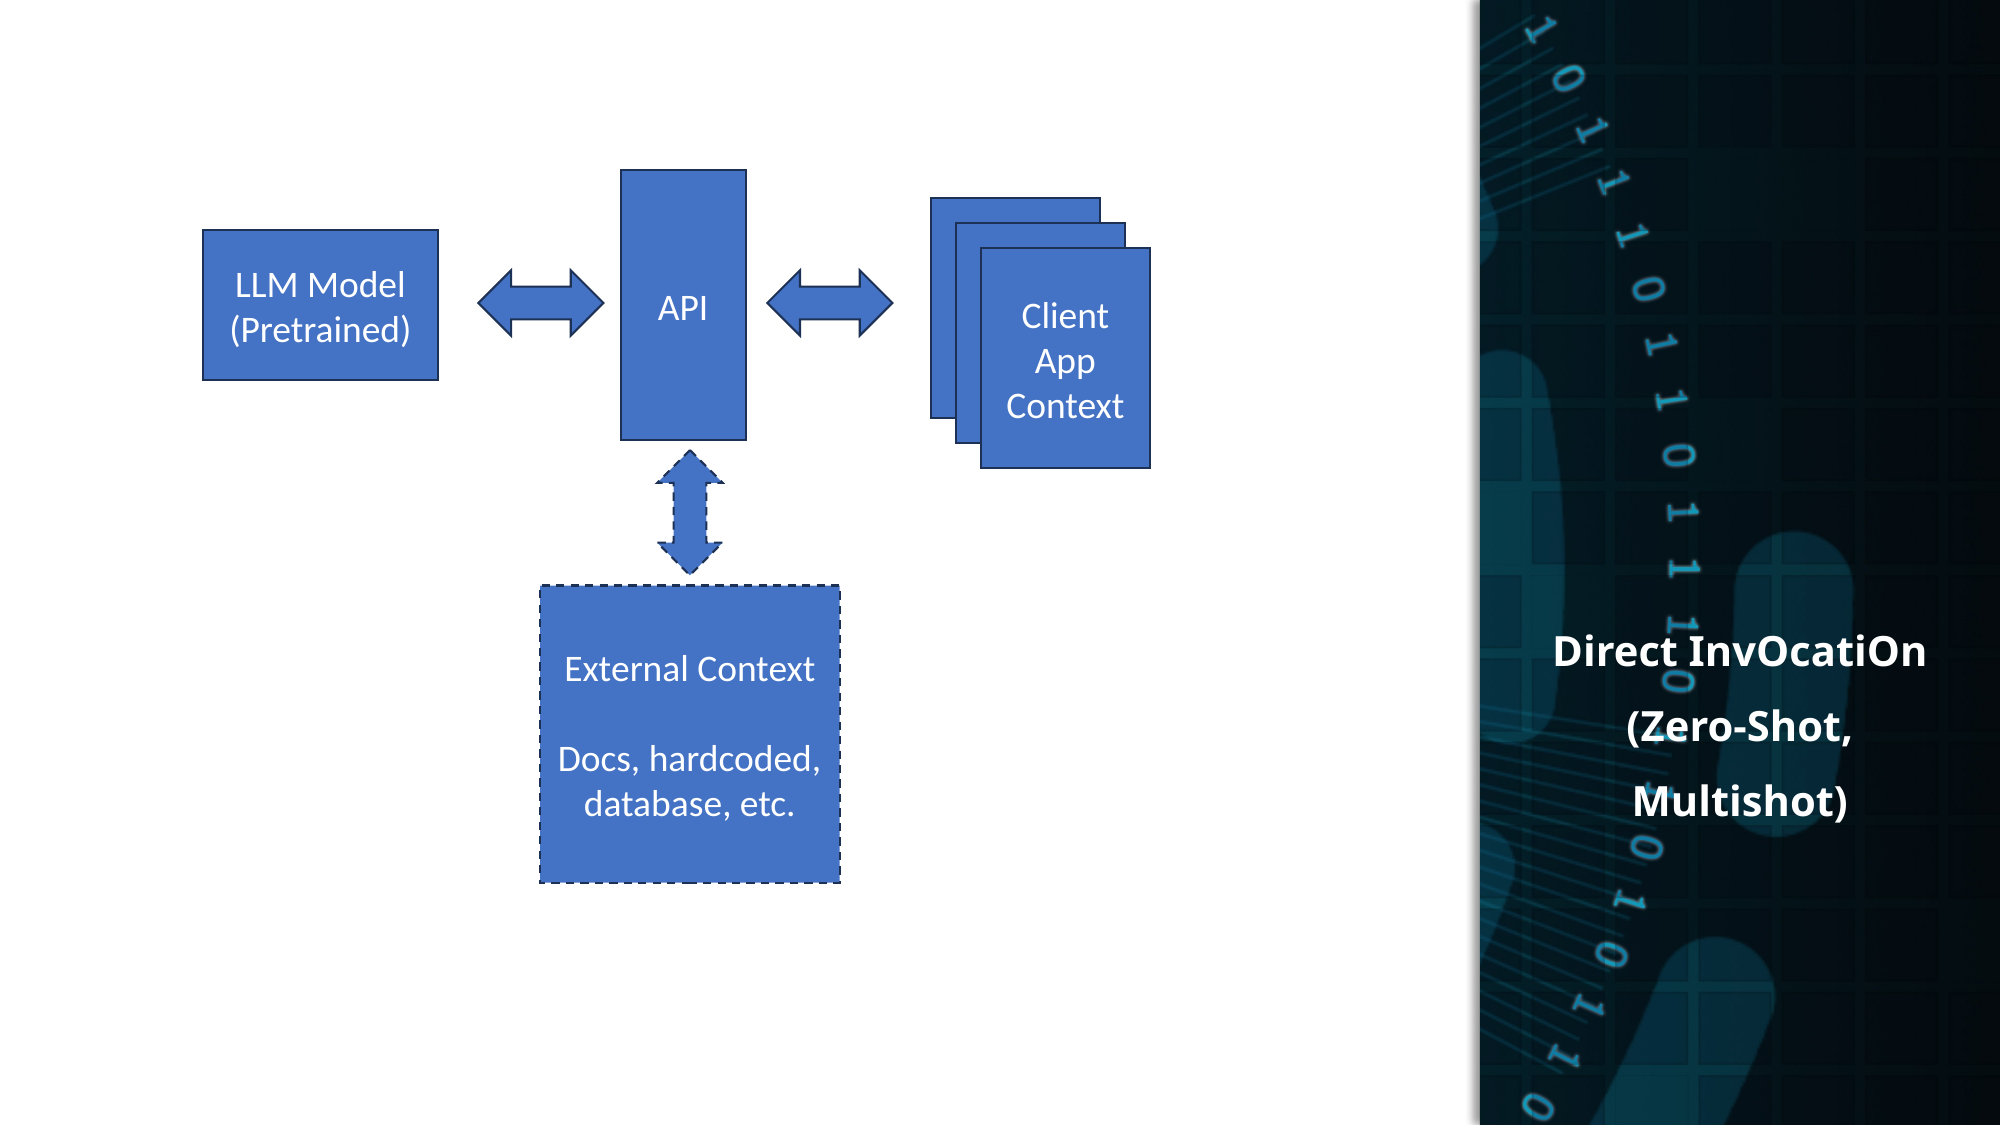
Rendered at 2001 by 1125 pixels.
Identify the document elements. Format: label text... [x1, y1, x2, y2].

text_box Direct InvOcatiOn (Zero-Shot, Multishot) [1479, 0, 2000, 1125]
text_box Client App Context [930, 197, 1101, 419]
text_box [765, 267, 894, 339]
text_box Client App Context [980, 247, 1151, 469]
text_box LLM Model (Pretrained) [202, 229, 439, 381]
text_box [476, 267, 605, 339]
text_box Client App Context [955, 222, 1126, 444]
text_box External Context Docs, hardcoded, database, etc. [539, 584, 841, 884]
text_box API [620, 169, 747, 441]
text_box [654, 449, 726, 576]
